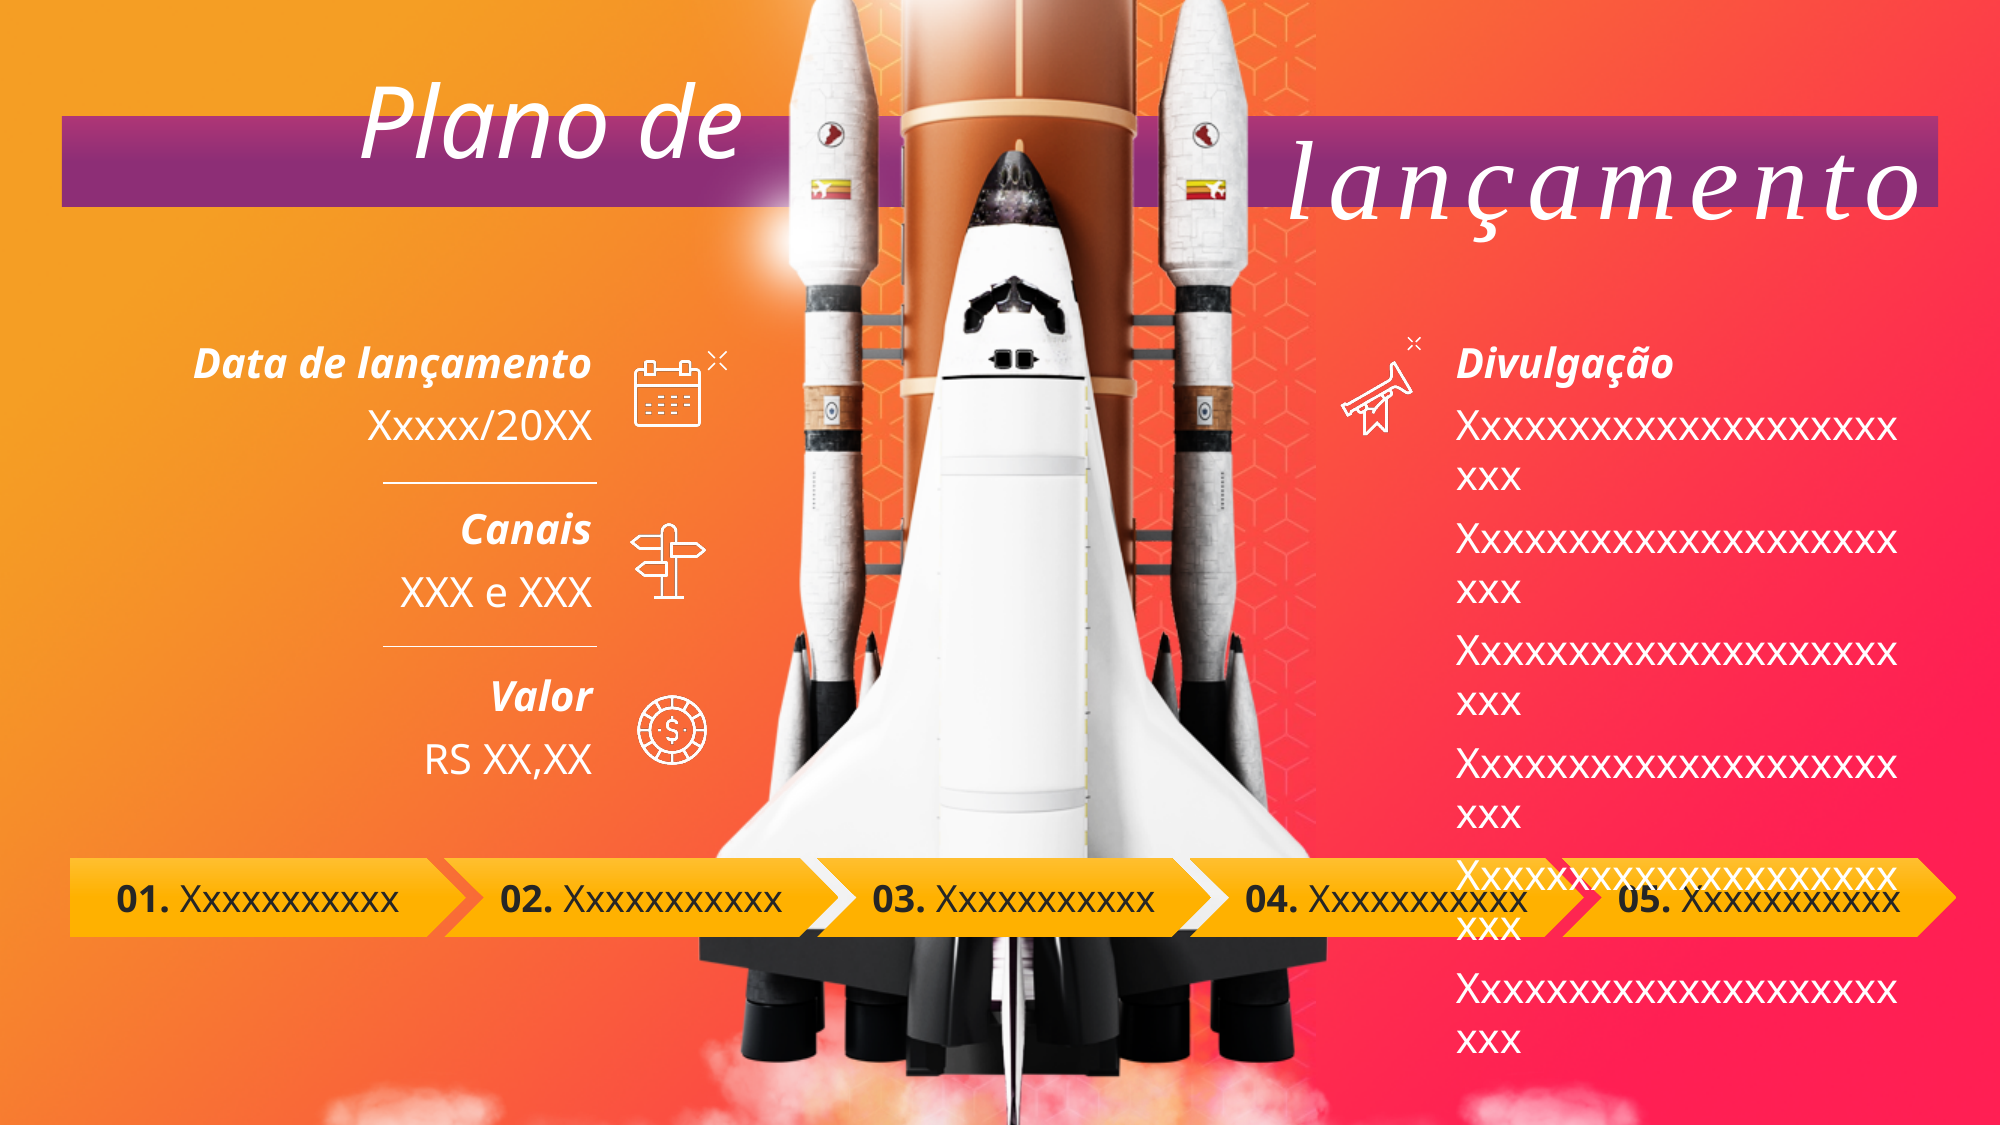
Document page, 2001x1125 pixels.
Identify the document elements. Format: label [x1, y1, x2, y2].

picture [0, 0, 2000, 1125]
text_box [1407, 336, 1421, 350]
text_box [707, 351, 727, 371]
